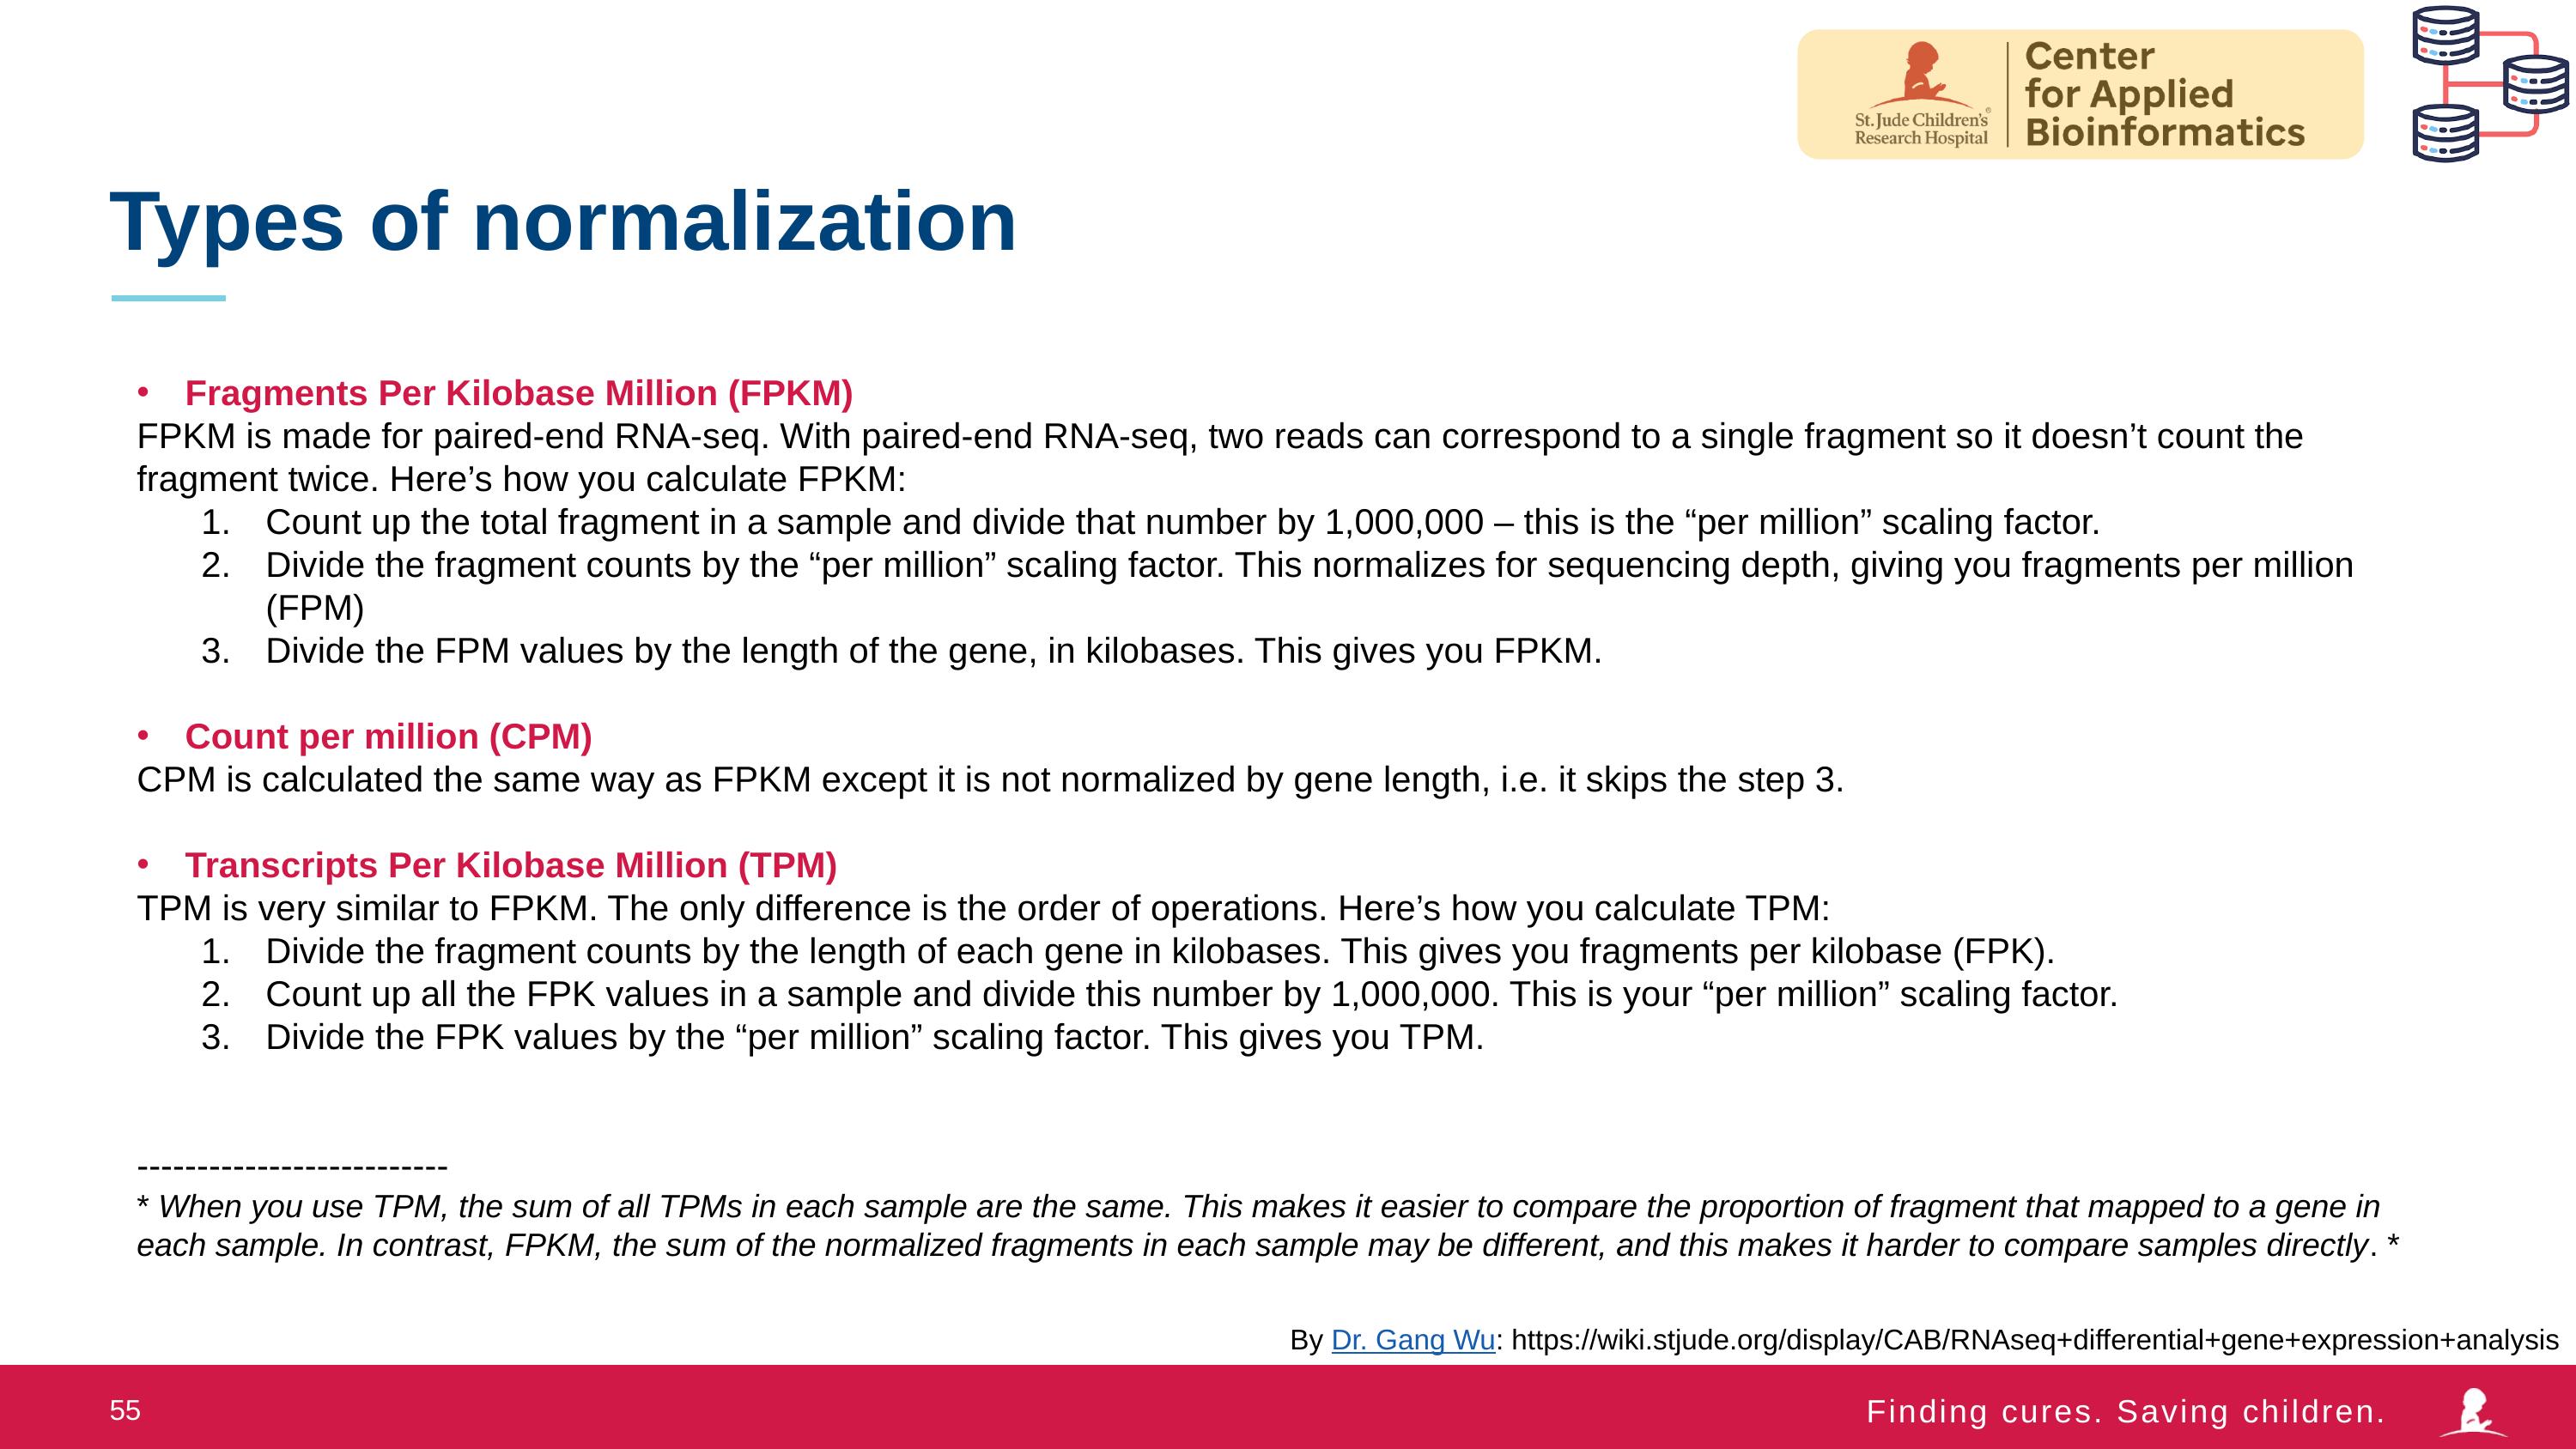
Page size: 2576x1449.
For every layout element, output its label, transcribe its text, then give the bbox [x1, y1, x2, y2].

slide_number 55 [96, 1375, 228, 1442]
text_box By Dr. Gang Wu: https://wiki.stjude.org/display/CAB/RNAseq+differential+gene+expression+analysis [1238, 1314, 2574, 1362]
picture [2408, 0, 2573, 167]
text_box Fragments Per Kilobase Million (FPKM) FPKM is made for paired-end RNA-seq. With paired-end RNA-seq, two reads can correspond to a single fragment so it doesn’t count the fragment twice. Here’s how you calculate FPKM: Count up the total fragment in a sample and divide that number by 1,000,000 – this is the “per million” scaling factor. Divide the fragment counts by the “per million” scaling factor. This normalizes for sequencing depth, giving you fragments per million (FPM) Divide the FPM values by the length of the gene, in kilobases. This gives you FPKM. Count per million (CPM) CPM is calculated the same way as FPKM except it is not normalized by gene length, i.e. it skips the step 3. Transcripts Per Kilobase Million (TPM) TPM is very similar to FPKM. The only difference is the order of operations. Here’s how you calculate TPM: Divide the fragment counts by the length of each gene in kilobases. This gives you fragments per kilobase (FPK). Count up all the FPK values in a sample and divide this number by 1,000,000. This is your “per million” scaling factor. Divide the FPK values by the “per million” scaling factor. This gives you TPM. -------------------------- * When you use TPM, the sum of all TPMs in each sample are the same. This makes it easier to compare the proportion of fragment that mapped to a gene in each sample. In contrast, FPKM, the sum of the normalized fragments in each sample may be different, and this makes it harder to compare samples directly. * [124, 363, 2452, 1270]
picture [1815, 29, 2347, 160]
title Types of normalization [96, 77, 2475, 276]
text_box [1796, 28, 2366, 161]
